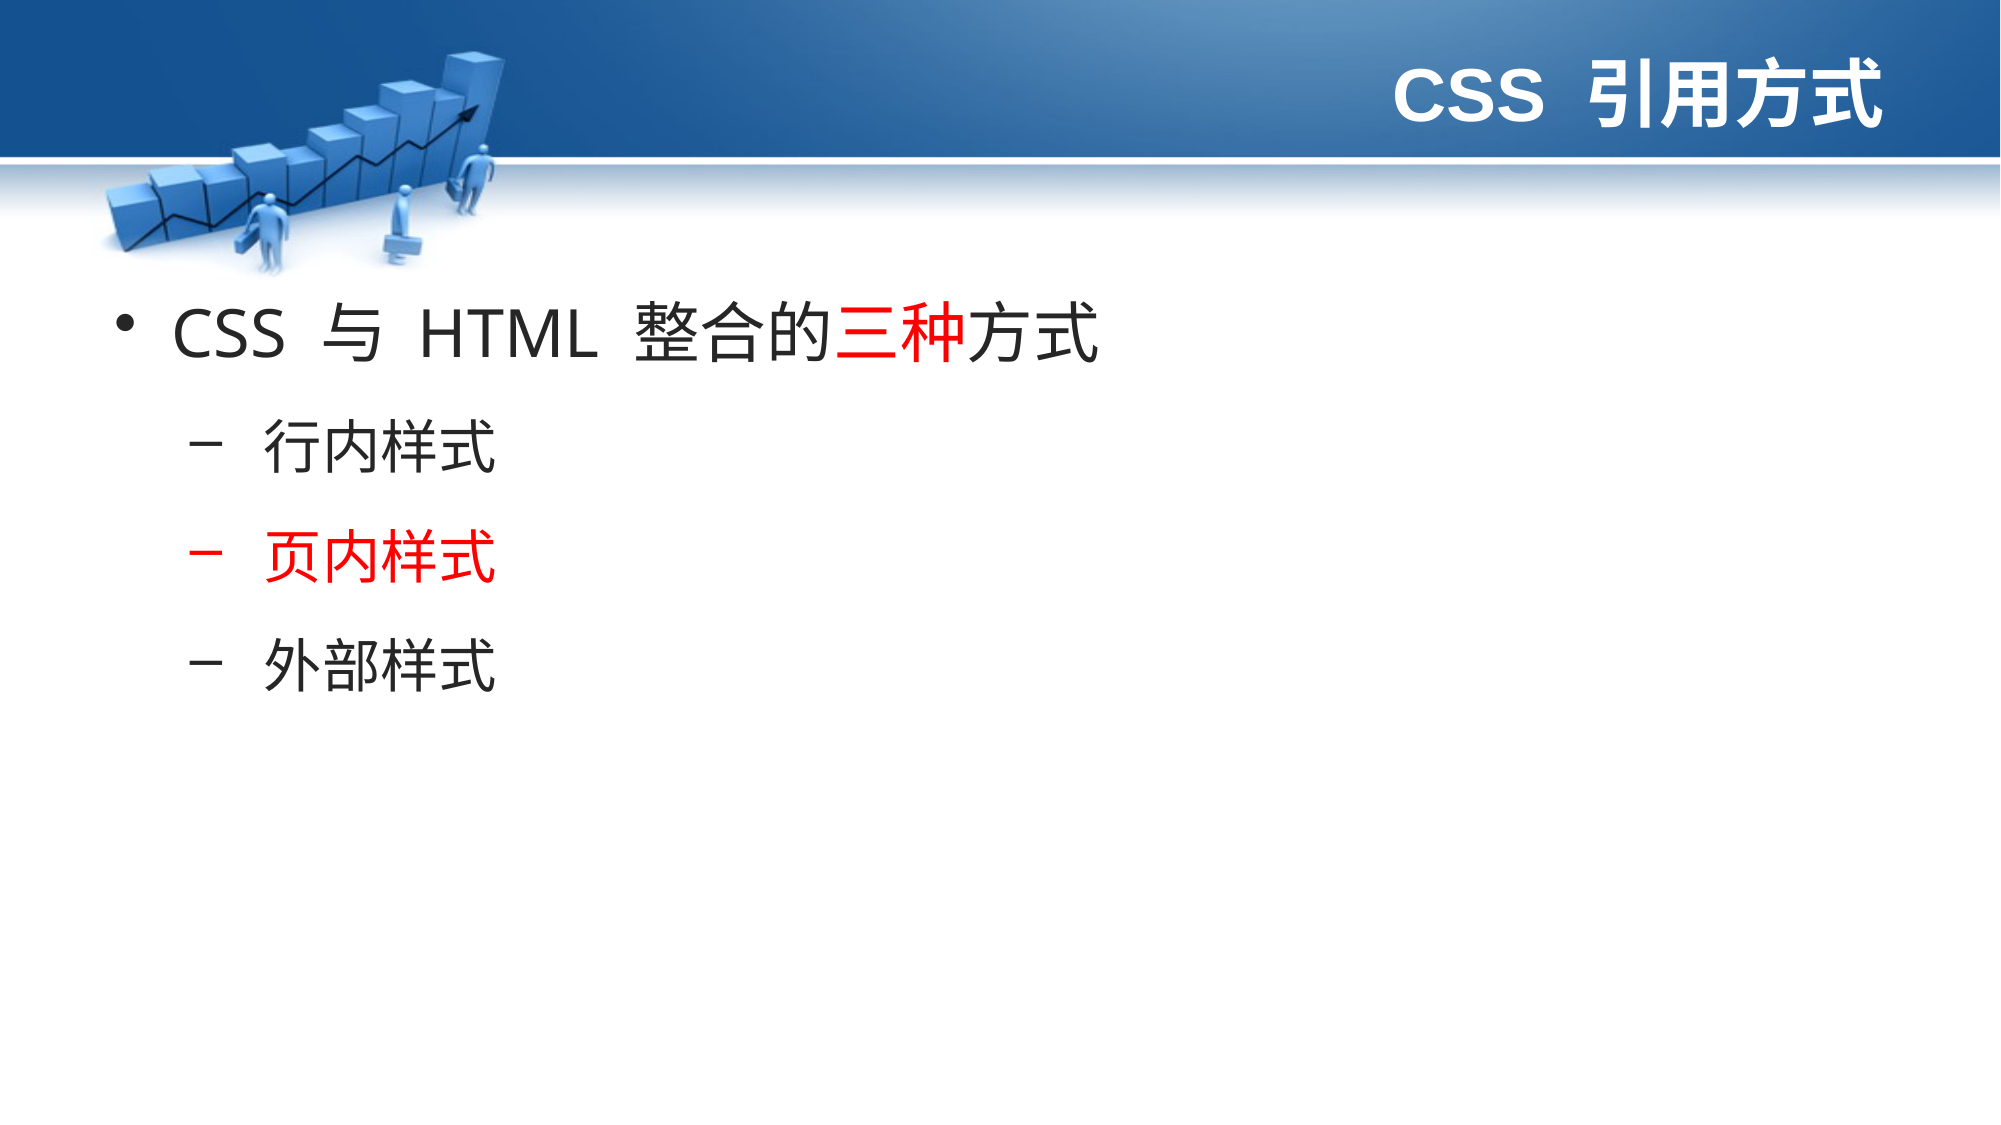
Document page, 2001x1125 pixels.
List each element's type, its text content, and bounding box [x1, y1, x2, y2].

title CSS 引用方式 [99, 45, 1900, 138]
picture [0, 0, 2001, 1125]
list CSS 与 HTML 整合的三种方式 行内样式 页内样式 外部样式 [99, 267, 1900, 1029]
